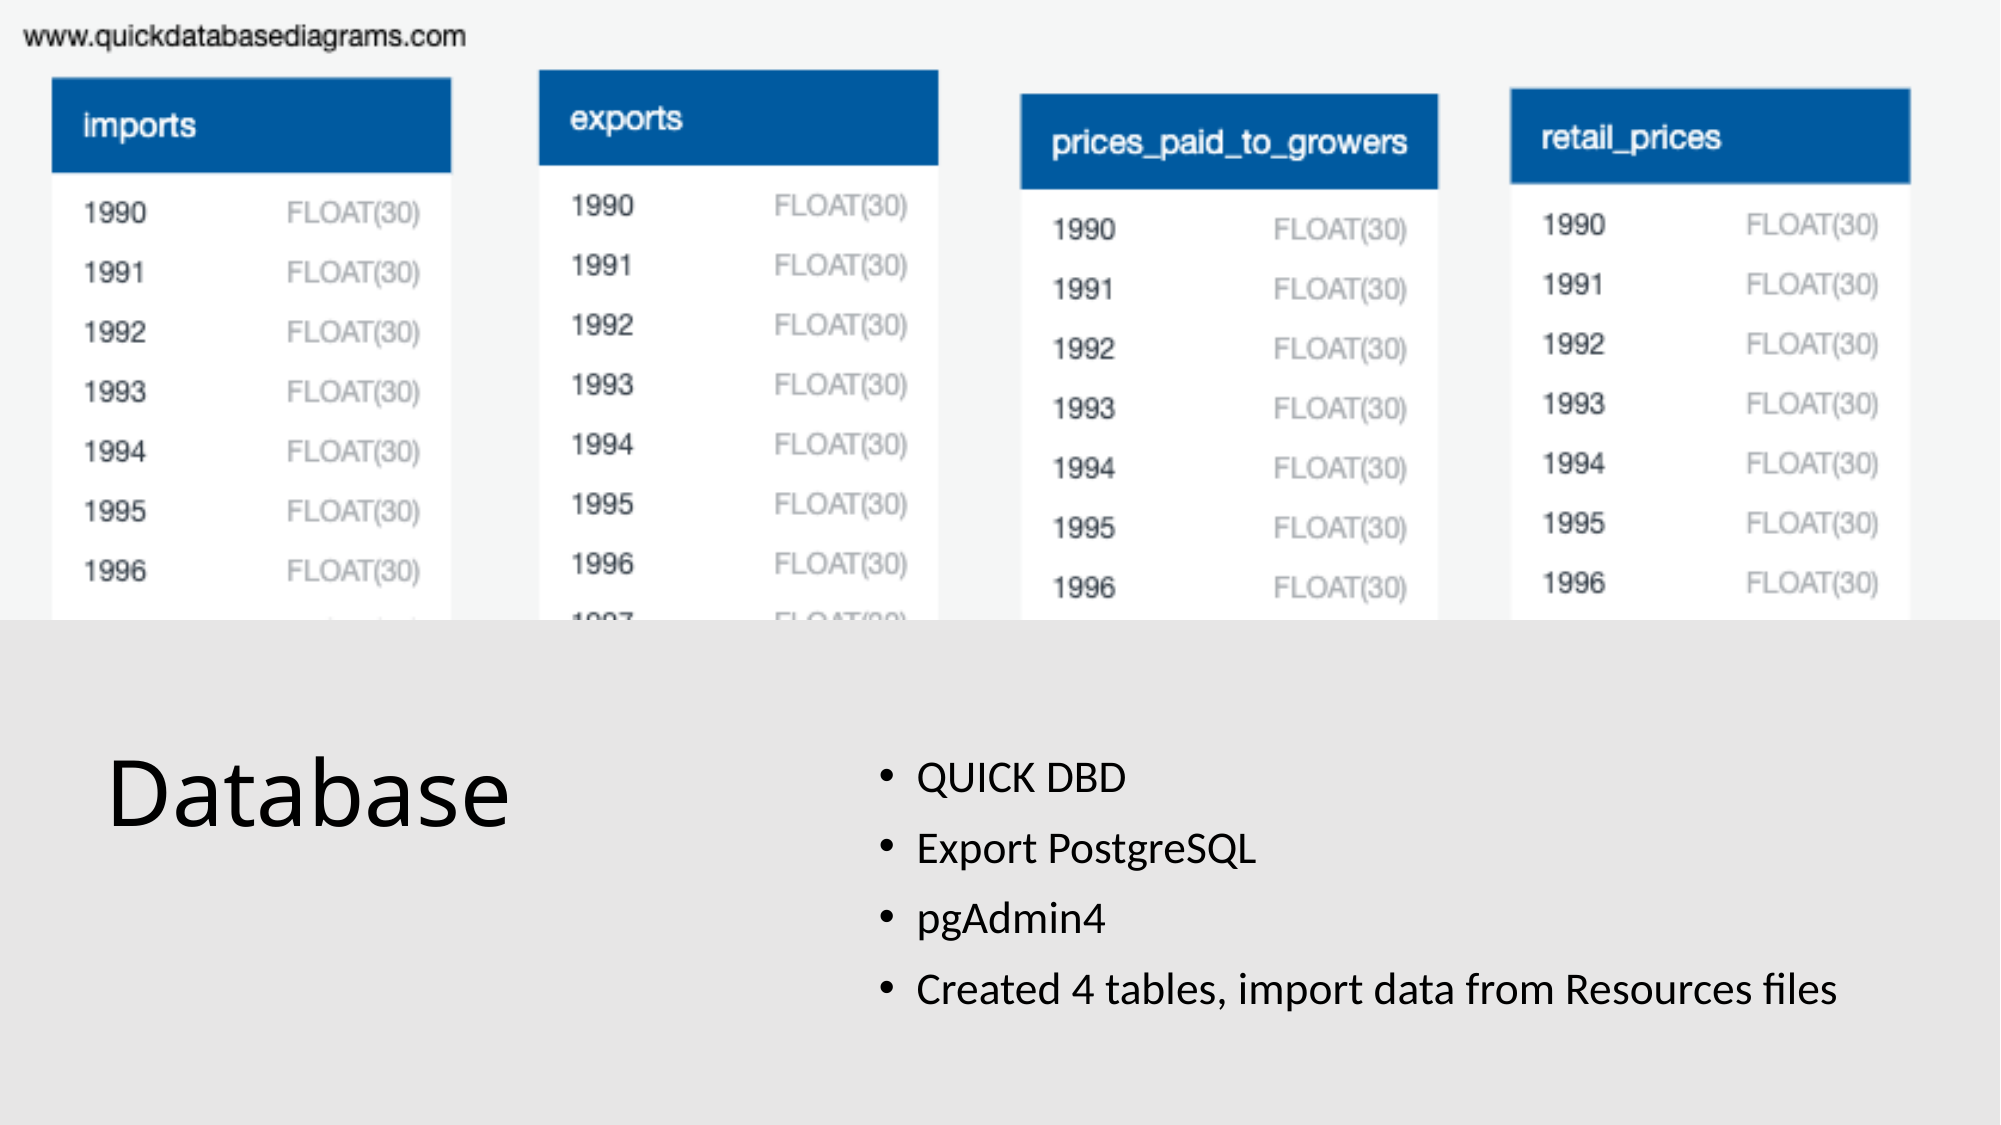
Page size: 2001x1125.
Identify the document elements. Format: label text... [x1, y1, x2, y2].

list QUICK DBD Export PostgreSQL pgAdmin4 Created 4 tables, import data from Resources files [864, 739, 1910, 1023]
picture [0, 0, 2000, 620]
title Database [90, 739, 829, 996]
